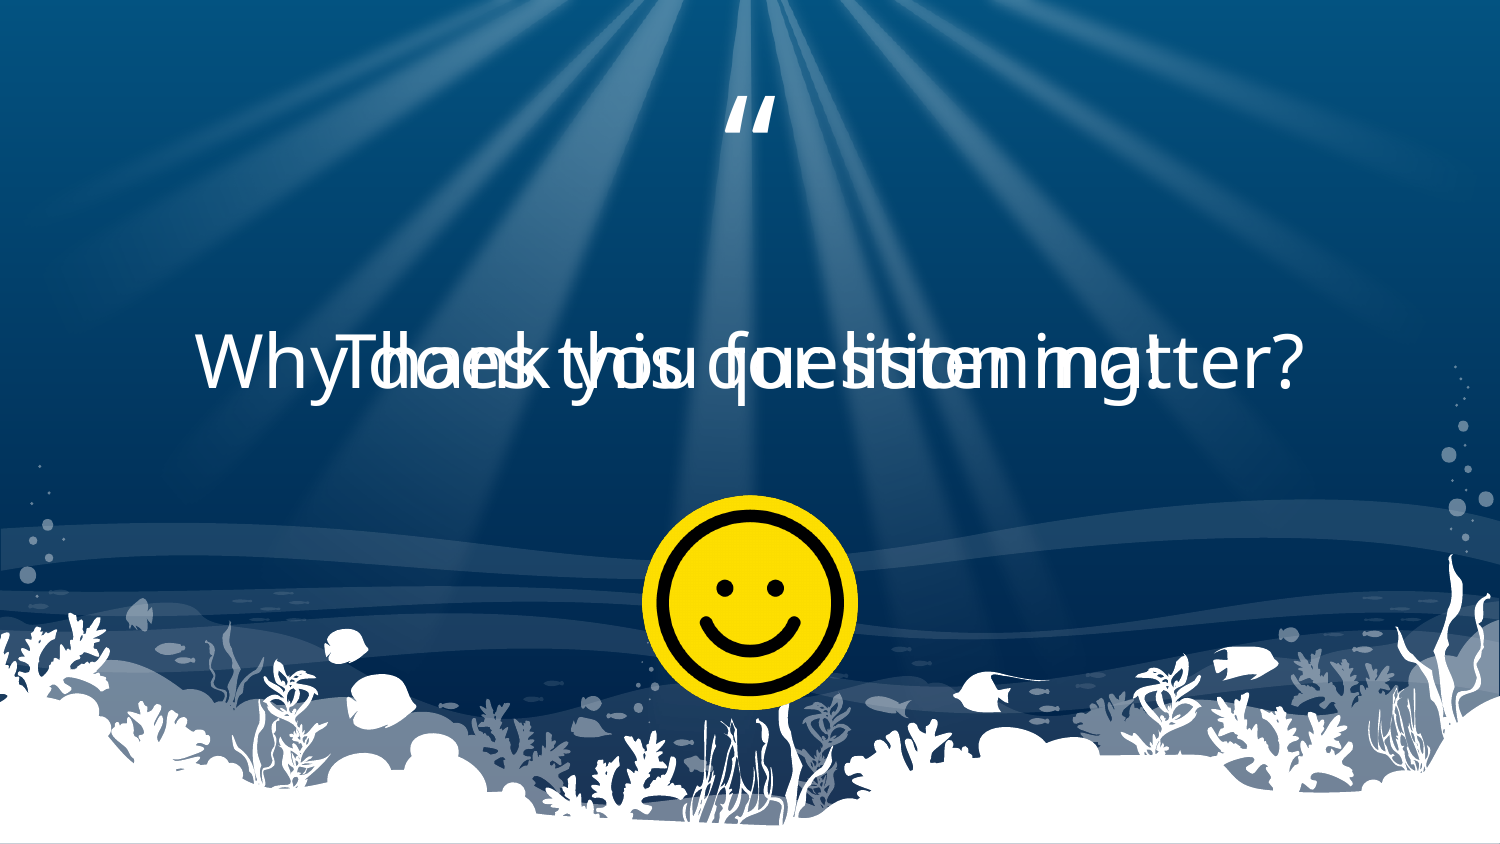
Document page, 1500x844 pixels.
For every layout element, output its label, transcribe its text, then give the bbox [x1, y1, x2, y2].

picture [0, 0, 1500, 488]
picture [642, 494, 858, 710]
list Why does this question matter? [153, 157, 1347, 561]
